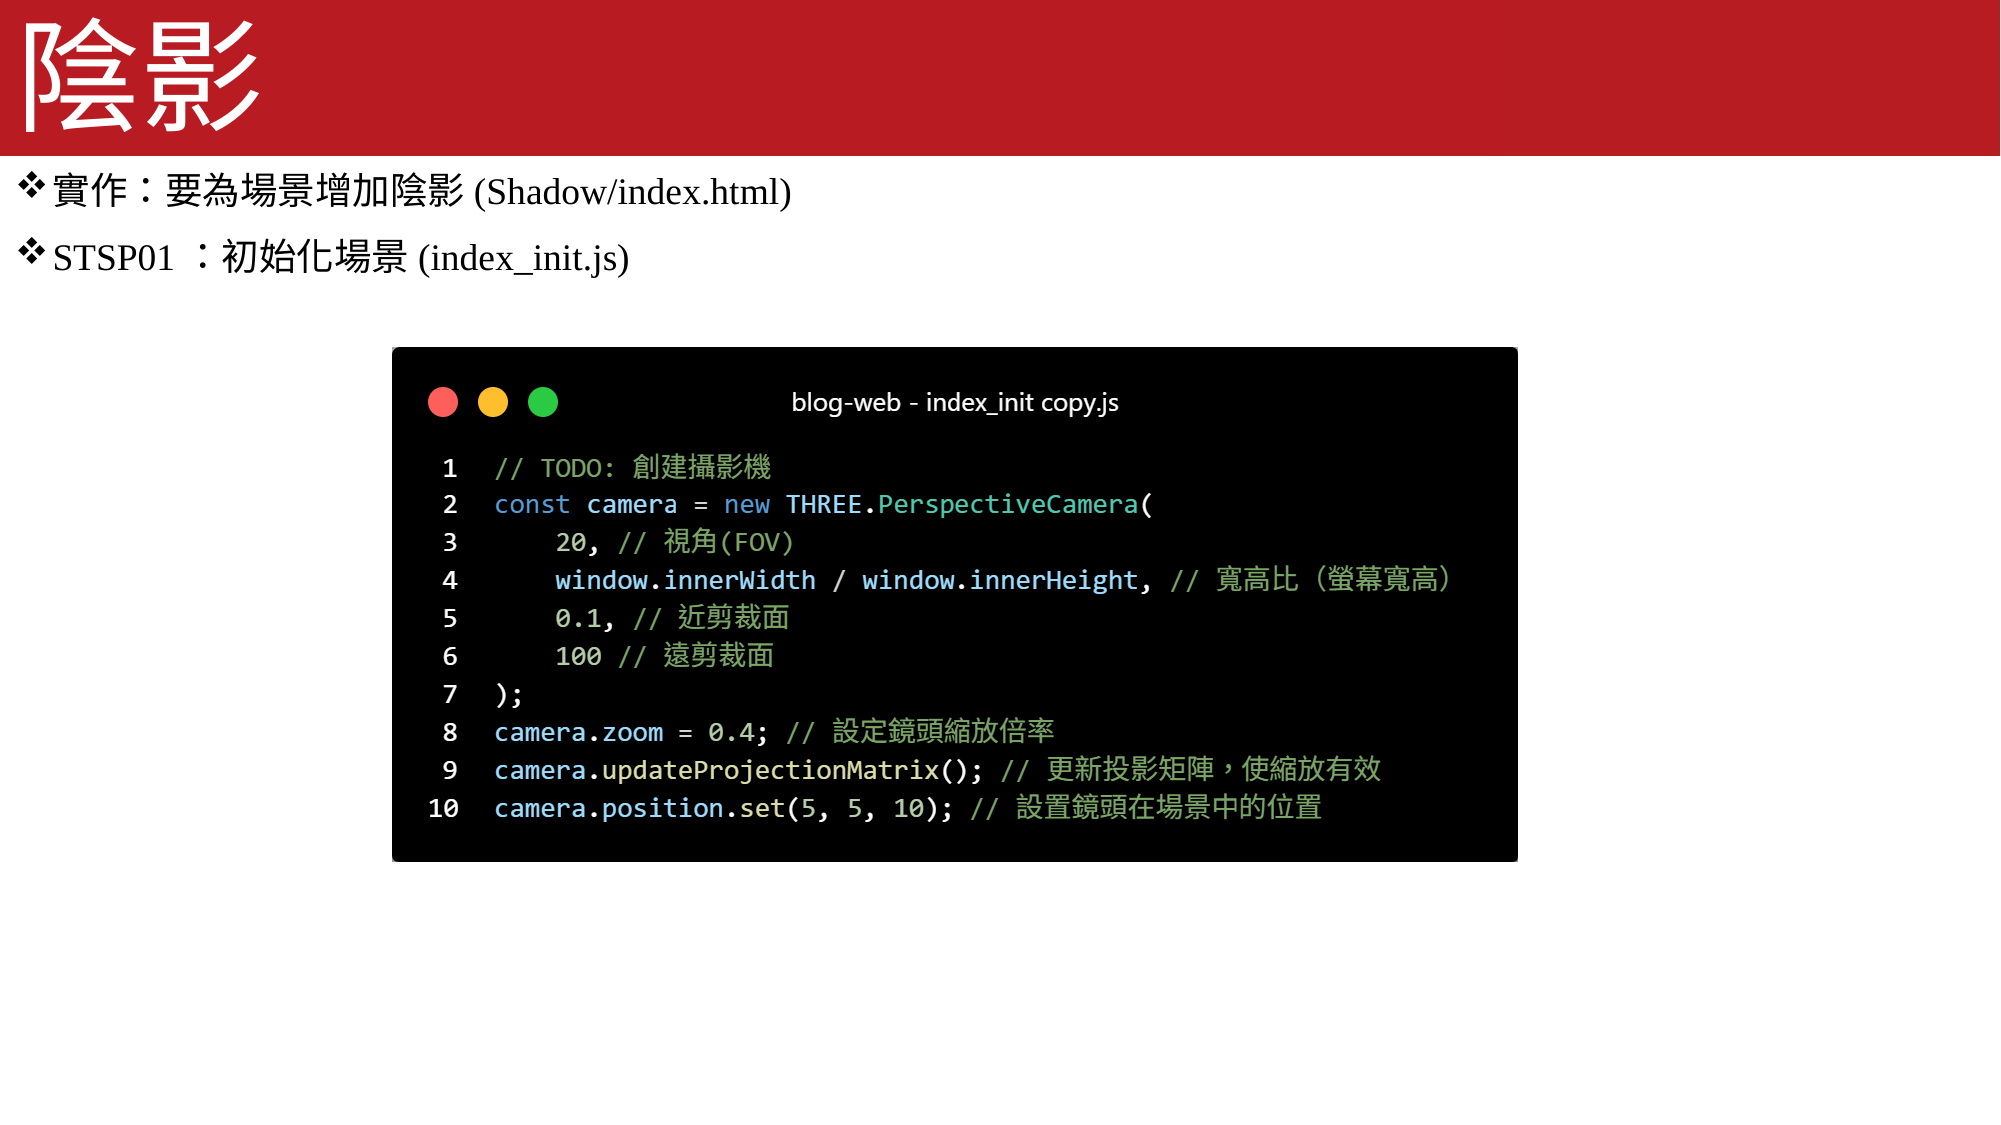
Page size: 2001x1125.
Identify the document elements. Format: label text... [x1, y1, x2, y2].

picture [392, 347, 1518, 862]
title 陰影 [1, 0, 1727, 156]
list 實作：要為場景增加陰影(Shadow/index.html) STSP01：初始化場景(index_init.js) [0, 159, 1988, 987]
